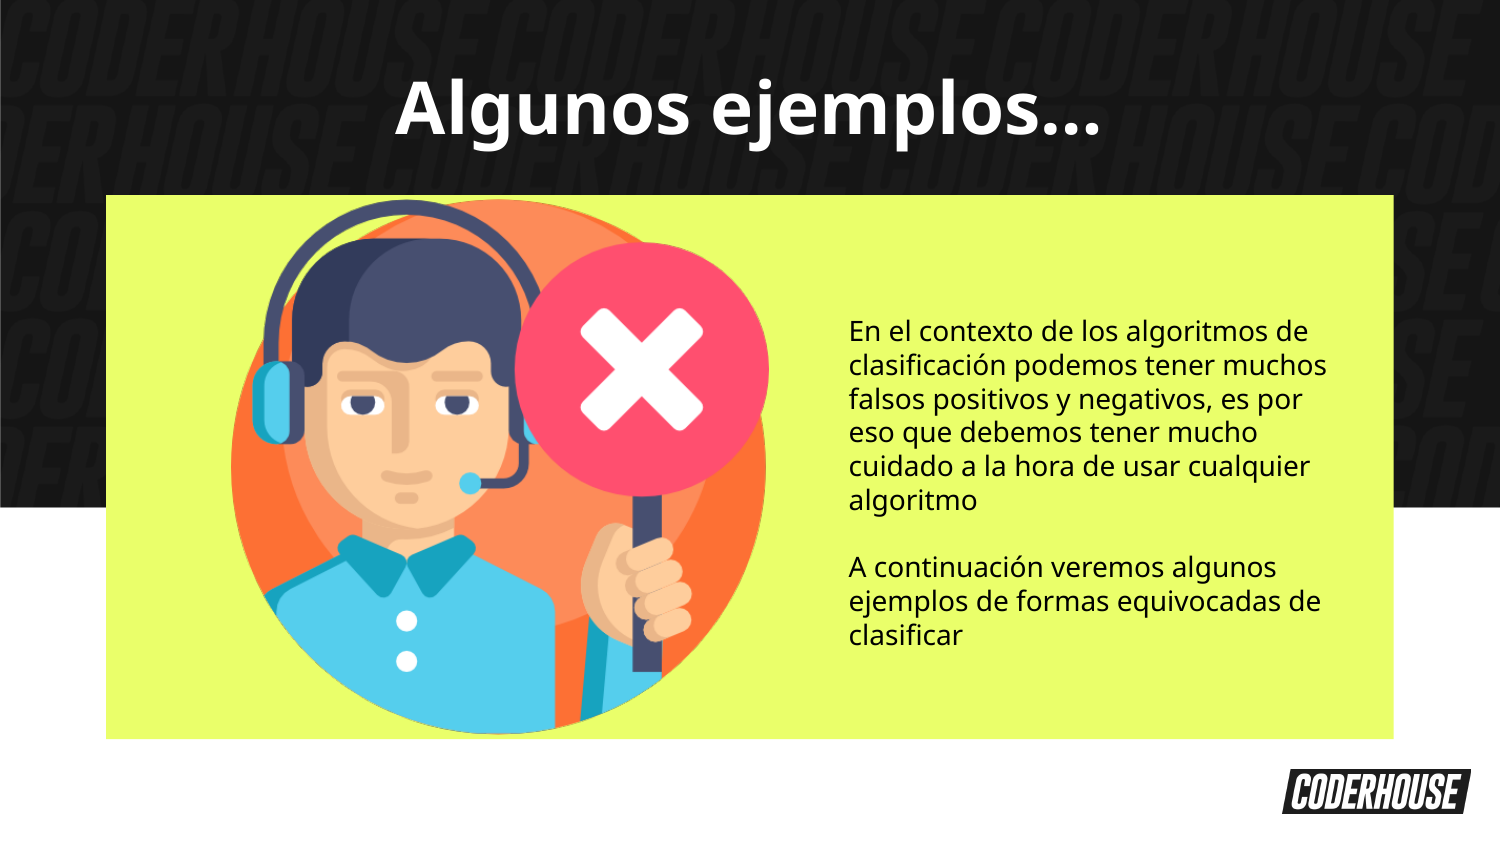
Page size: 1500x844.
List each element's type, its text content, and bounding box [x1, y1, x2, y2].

text_box Algunos ejemplos… [239, 56, 1261, 166]
text_box [106, 195, 1394, 740]
text_box En el contexto de los algoritmos de clasificación podemos tener muchos falsos positivos y negativos, es por eso que debemos tener mucho cuidado a la hora de usar cualquier algoritmo A continuación veremos algunos ejemplos de formas equivocadas de clasificar [833, 298, 1371, 666]
picture [0, 0, 1500, 844]
